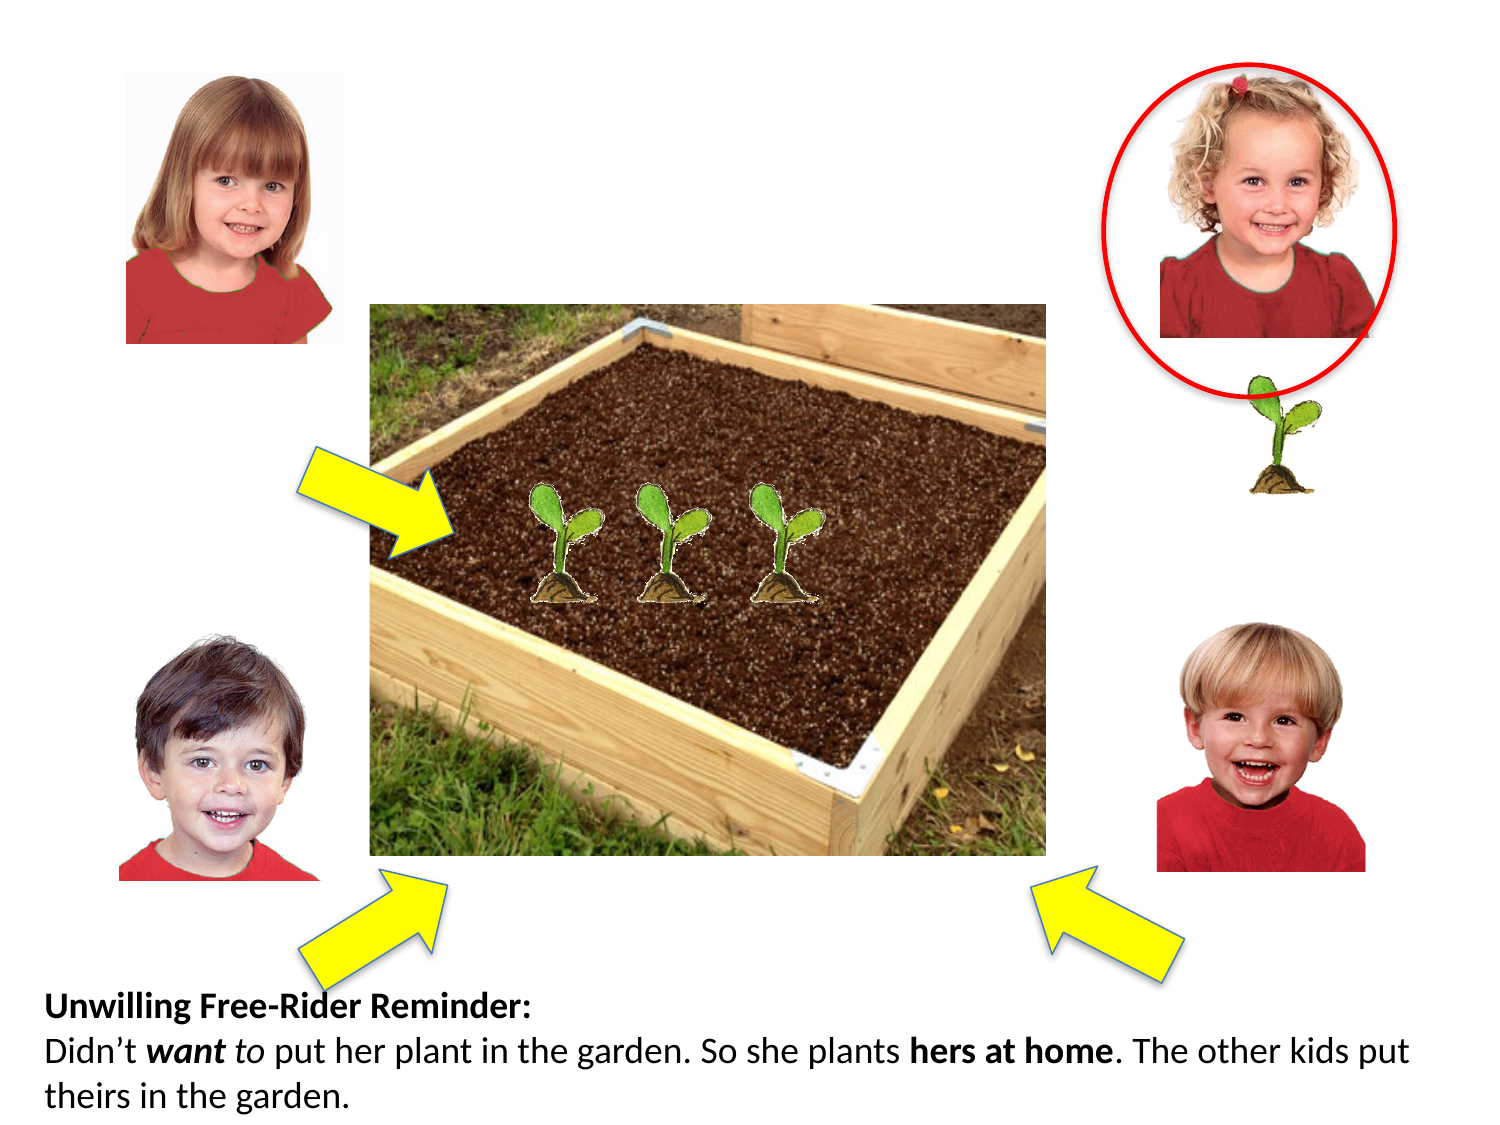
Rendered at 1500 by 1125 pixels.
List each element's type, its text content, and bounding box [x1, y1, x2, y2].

text_box Unwilling Free-Rider Reminder: Didn’t want to put her plant in the garden. So she plants hers at home. The other kids put theirs in the garden. [29, 973, 1500, 1124]
text_box [1383, 165, 1395, 297]
text_box [1209, 64, 1289, 71]
picture [1218, 351, 1354, 510]
text_box [1029, 865, 1186, 973]
picture [1153, 620, 1367, 872]
text_box [1103, 104, 1219, 392]
text_box [297, 868, 449, 973]
picture [118, 620, 331, 881]
picture [369, 302, 1047, 856]
text_box [296, 445, 364, 523]
picture [125, 72, 345, 344]
picture [1160, 73, 1380, 339]
